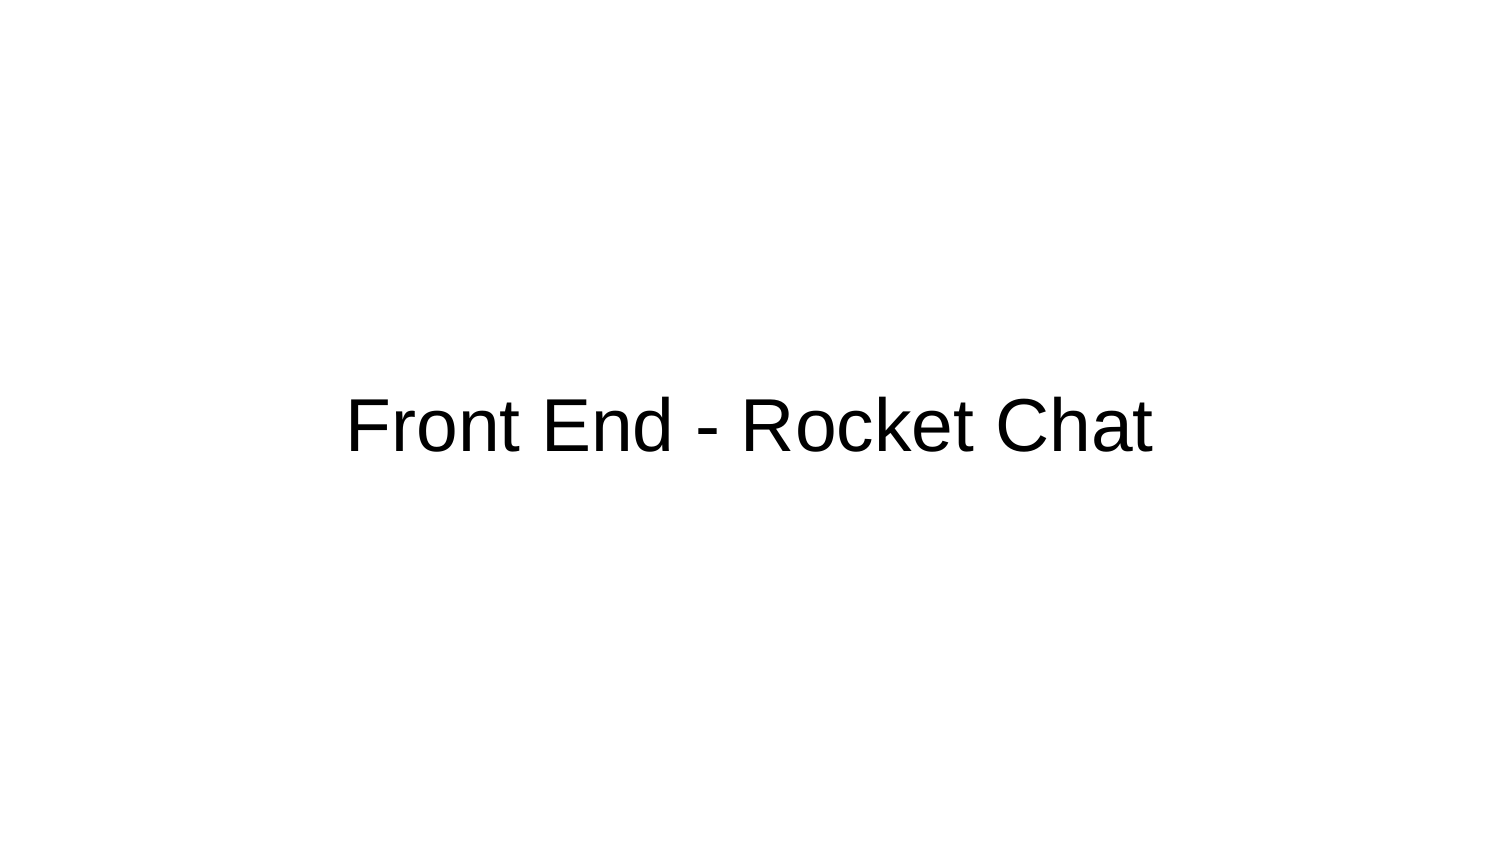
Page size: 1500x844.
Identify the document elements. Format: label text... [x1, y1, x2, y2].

title Front End - Rocket Chat [51, 352, 1449, 491]
